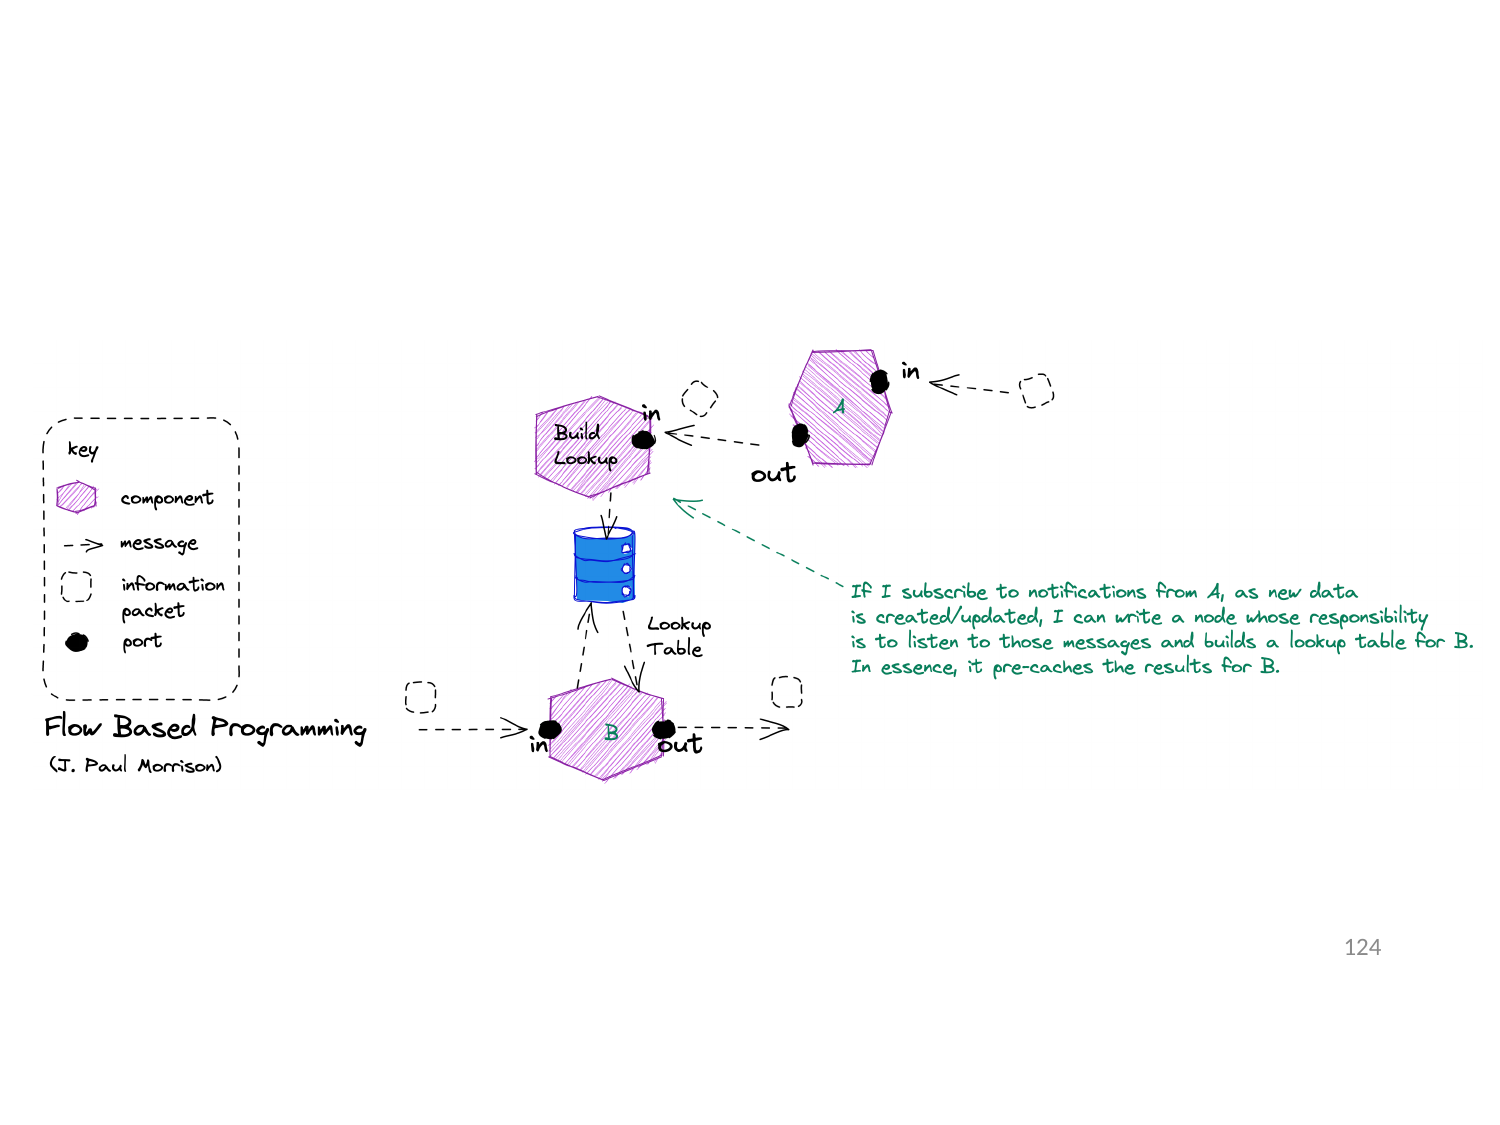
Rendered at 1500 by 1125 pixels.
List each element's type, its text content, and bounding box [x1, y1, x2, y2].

slide_number 124 [1059, 922, 1397, 968]
picture [32, 339, 1483, 790]
